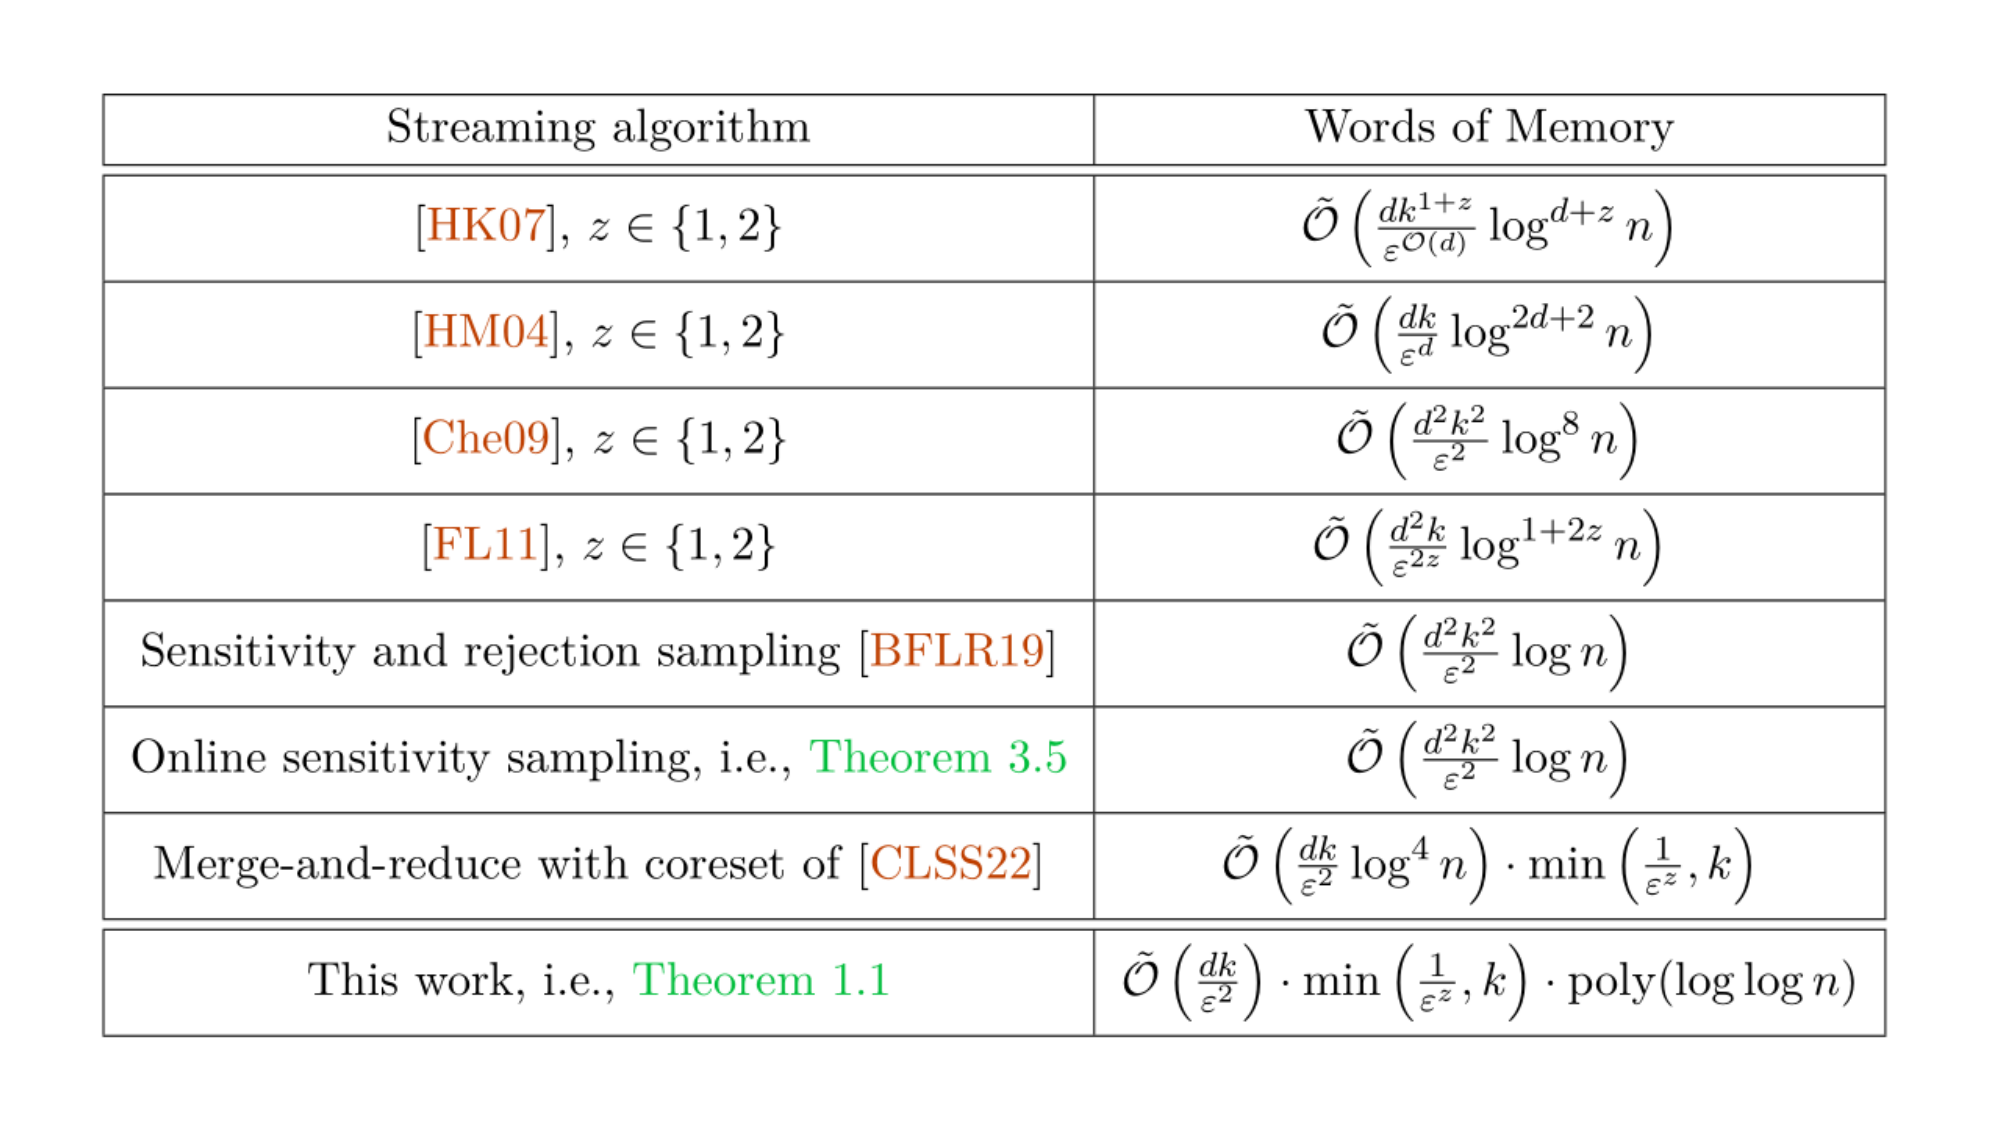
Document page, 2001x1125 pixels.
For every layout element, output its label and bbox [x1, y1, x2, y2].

picture [85, 72, 1914, 1053]
